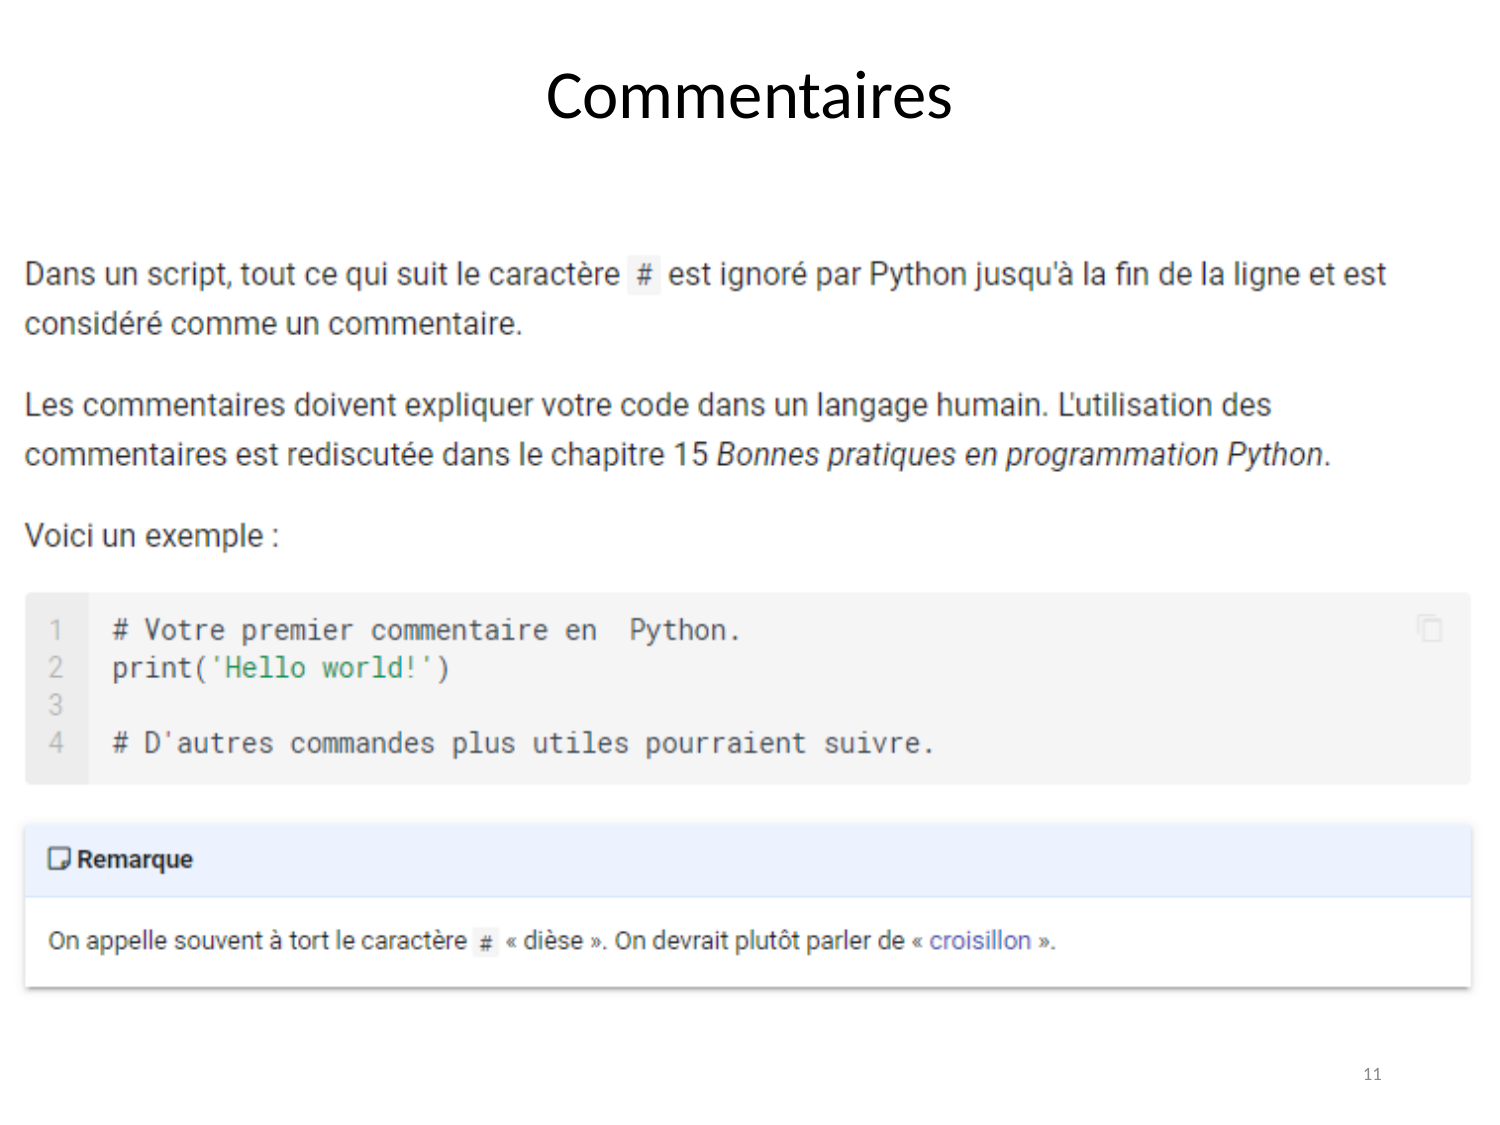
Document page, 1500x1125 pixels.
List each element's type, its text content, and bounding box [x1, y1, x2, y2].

text_box 11 [1059, 1042, 1397, 1103]
title Commentaires [103, 26, 1397, 167]
picture [0, 230, 1500, 1031]
